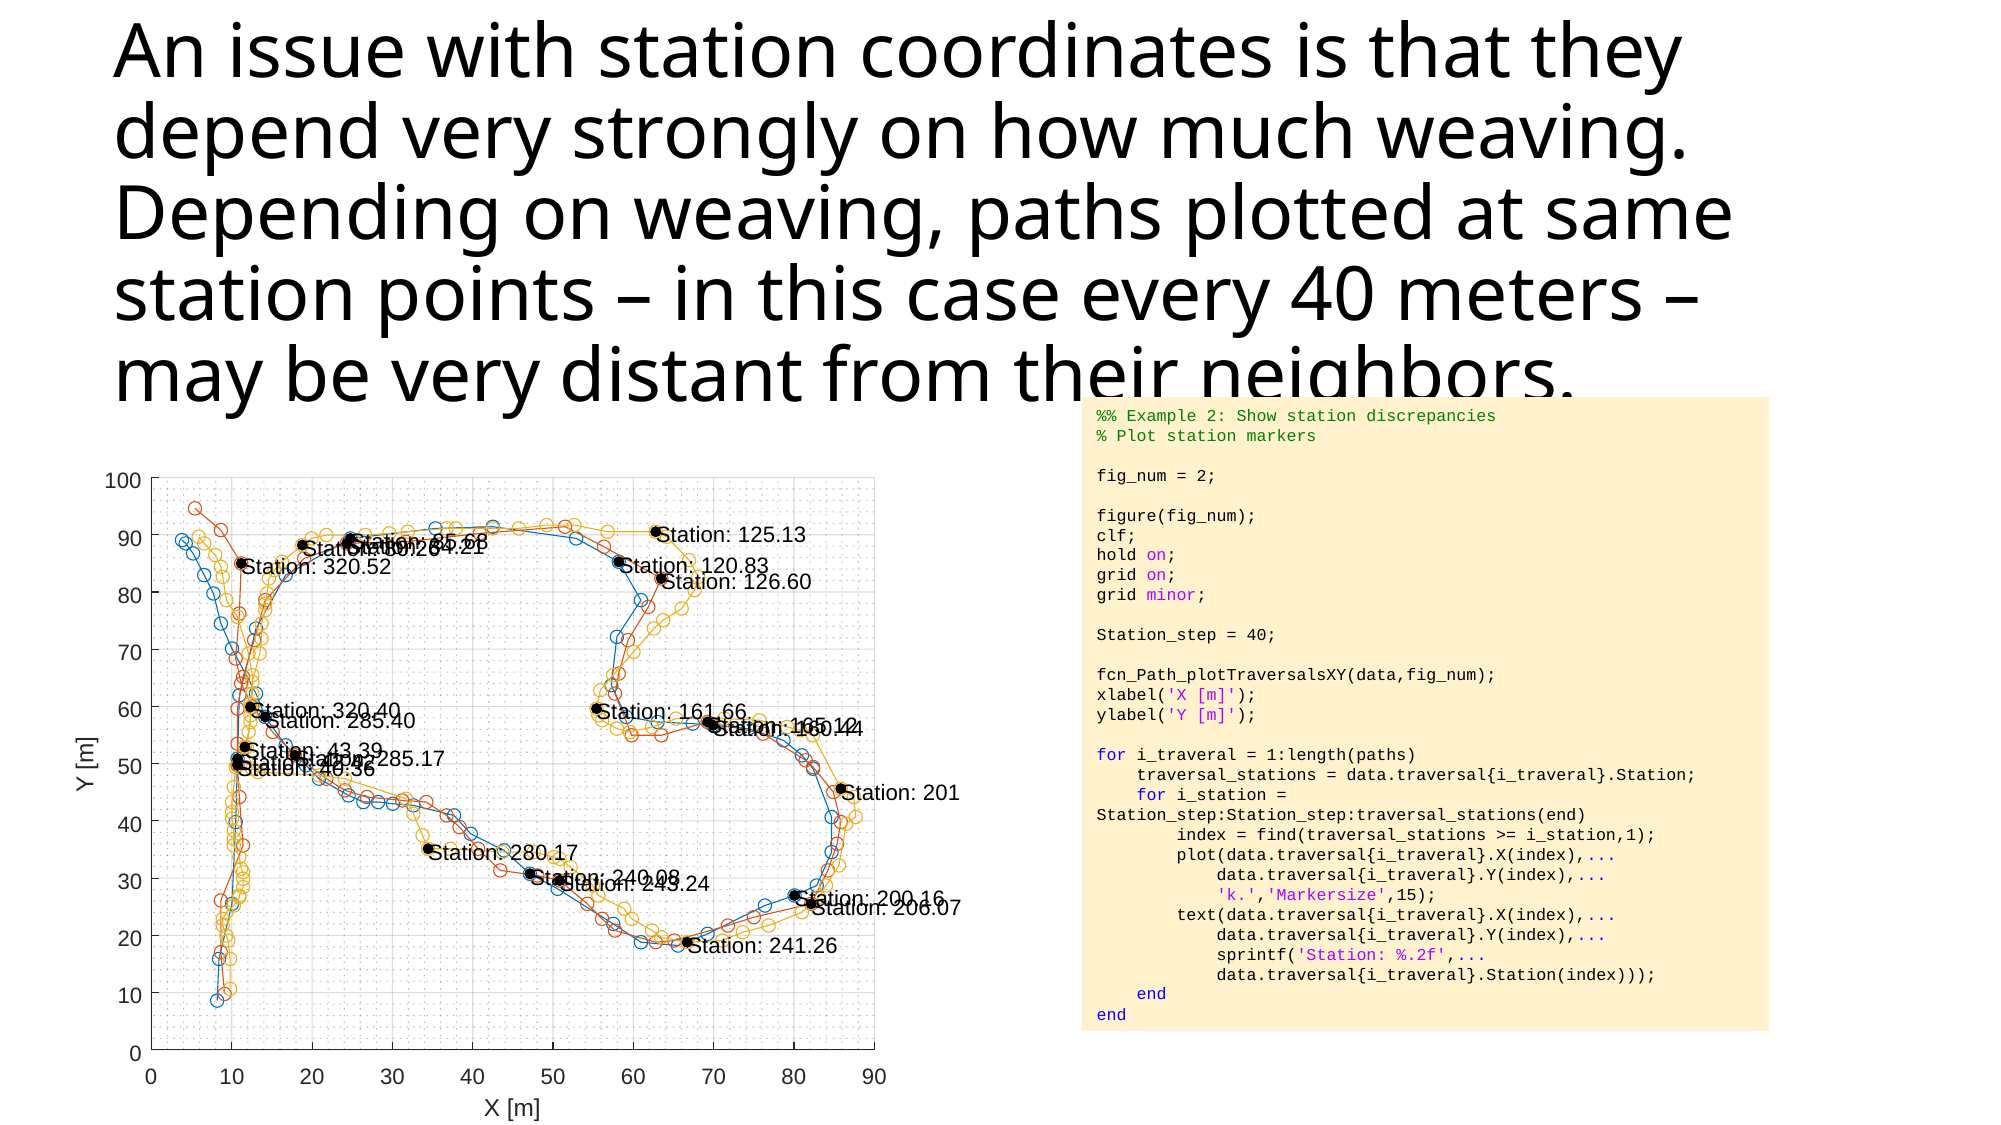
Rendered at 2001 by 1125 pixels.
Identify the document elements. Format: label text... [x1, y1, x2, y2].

picture [29, 425, 961, 1125]
text_box %% Example 2: Show station discrepancies % Plot station markers fig_num = 2; figure(fig_num); clf; hold on; grid on; grid minor; Station_step = 40; fcn_Path_plotTraversalsXY(data,fig_num); xlabel('X [m]'); ylabel('Y [m]'); for i_traveral = 1:length(paths) traversal_stations = data.traversal{i_traveral}.Station; for i_station = Station_step:Station_step:traversal_stations(end) index = find(traversal_stations >= i_station,1); plot(data.traversal{i_traveral}.X(index),... data.traversal{i_traveral}.Y(index),... 'k.','Markersize',15); text(data.traversal{i_traveral}.X(index),... data.traversal{i_traveral}.Y(index),... sprintf('Station: %.2f',... data.traversal{i_traveral}.Station(index))); end end [1081, 397, 1770, 1031]
title An issue with station coordinates is that they depend very strongly on how much weaving. Depending on weaving, paths plotted at same station points – in this case every 40 meters – may be very distant from their neighbors. [98, 106, 1824, 325]
